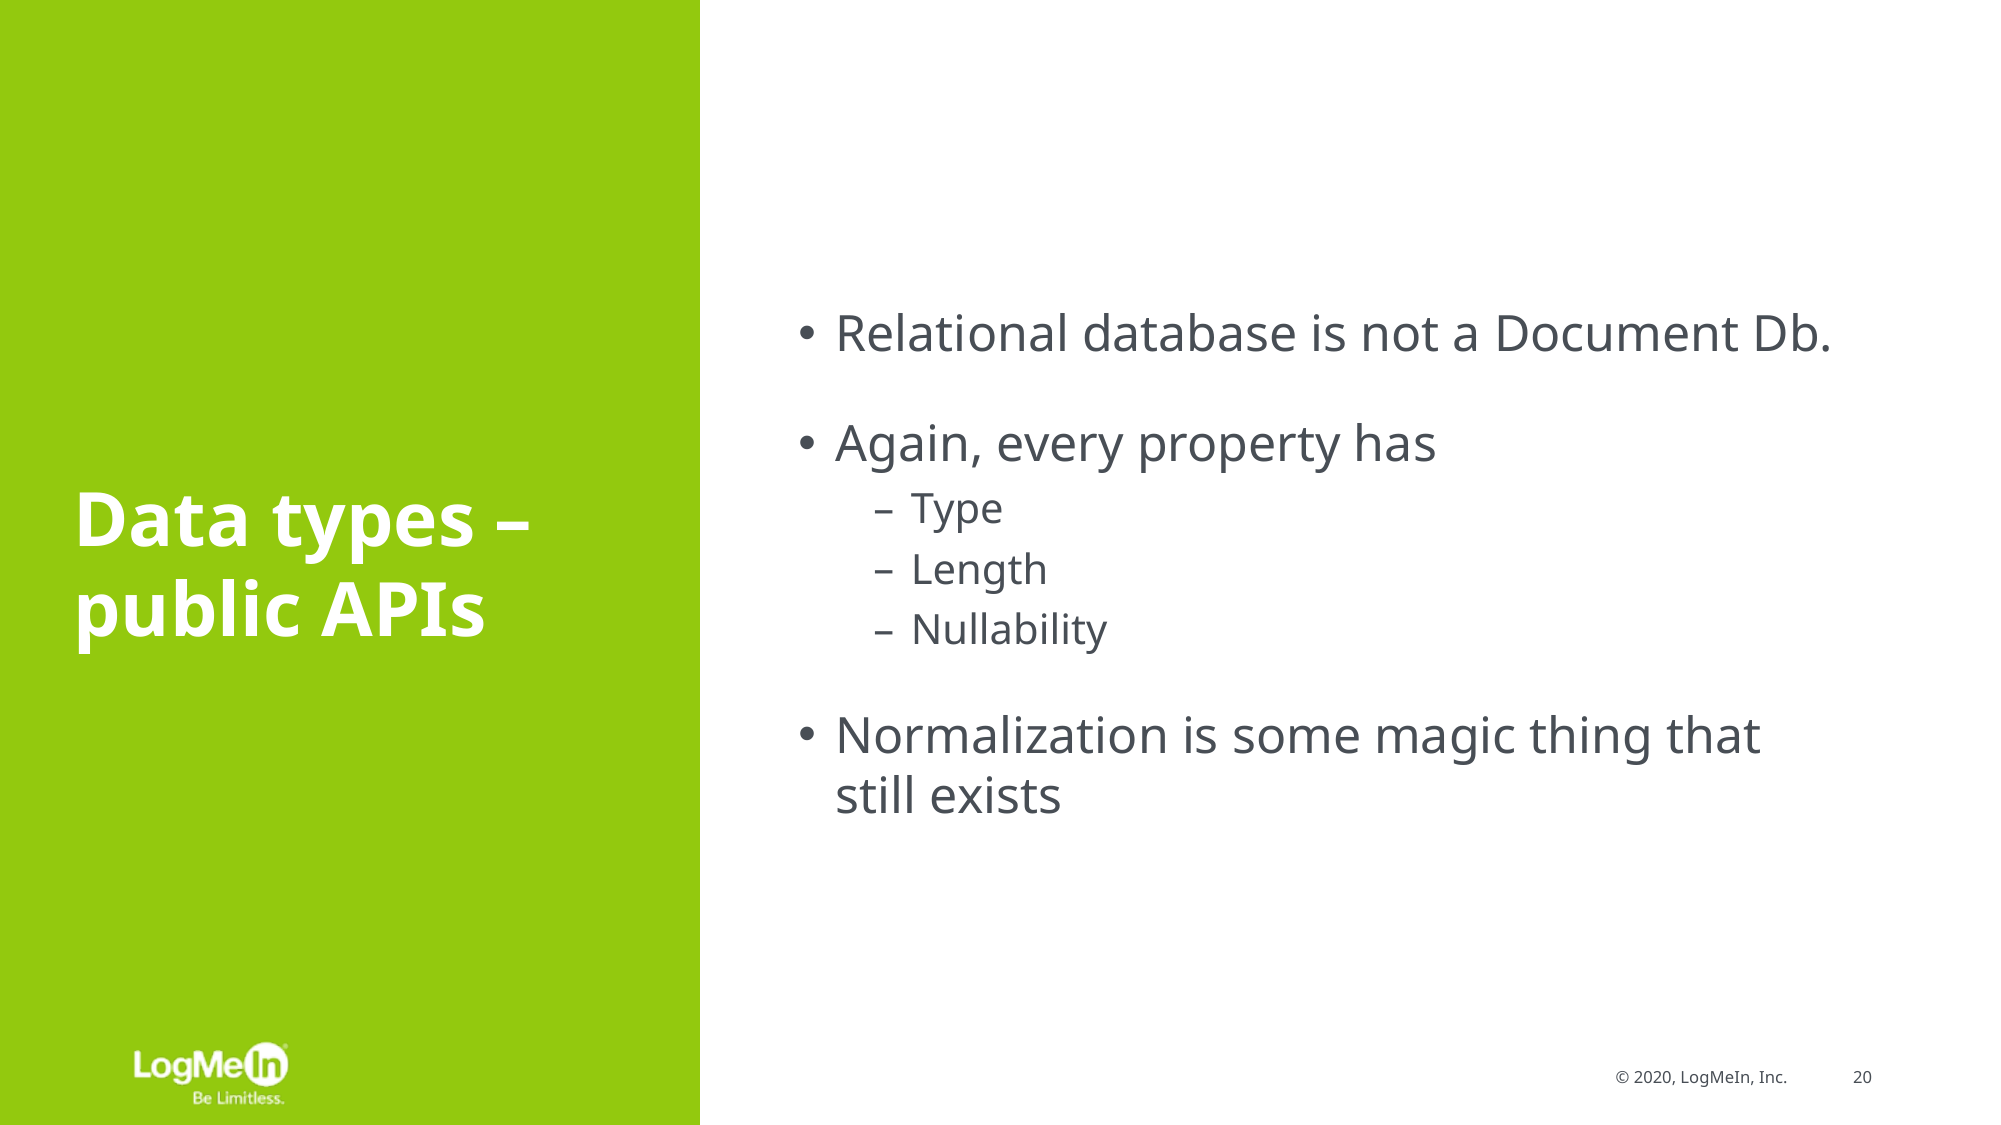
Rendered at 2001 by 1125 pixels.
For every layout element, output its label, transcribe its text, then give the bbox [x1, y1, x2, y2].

picture [124, 1063, 300, 1109]
list Relational database is not a Document Db. Again, every property has Type Length Nullability Normalization is some magic thing that still exists [783, 111, 1863, 1014]
title Data types – public APIs [58, 59, 671, 1063]
